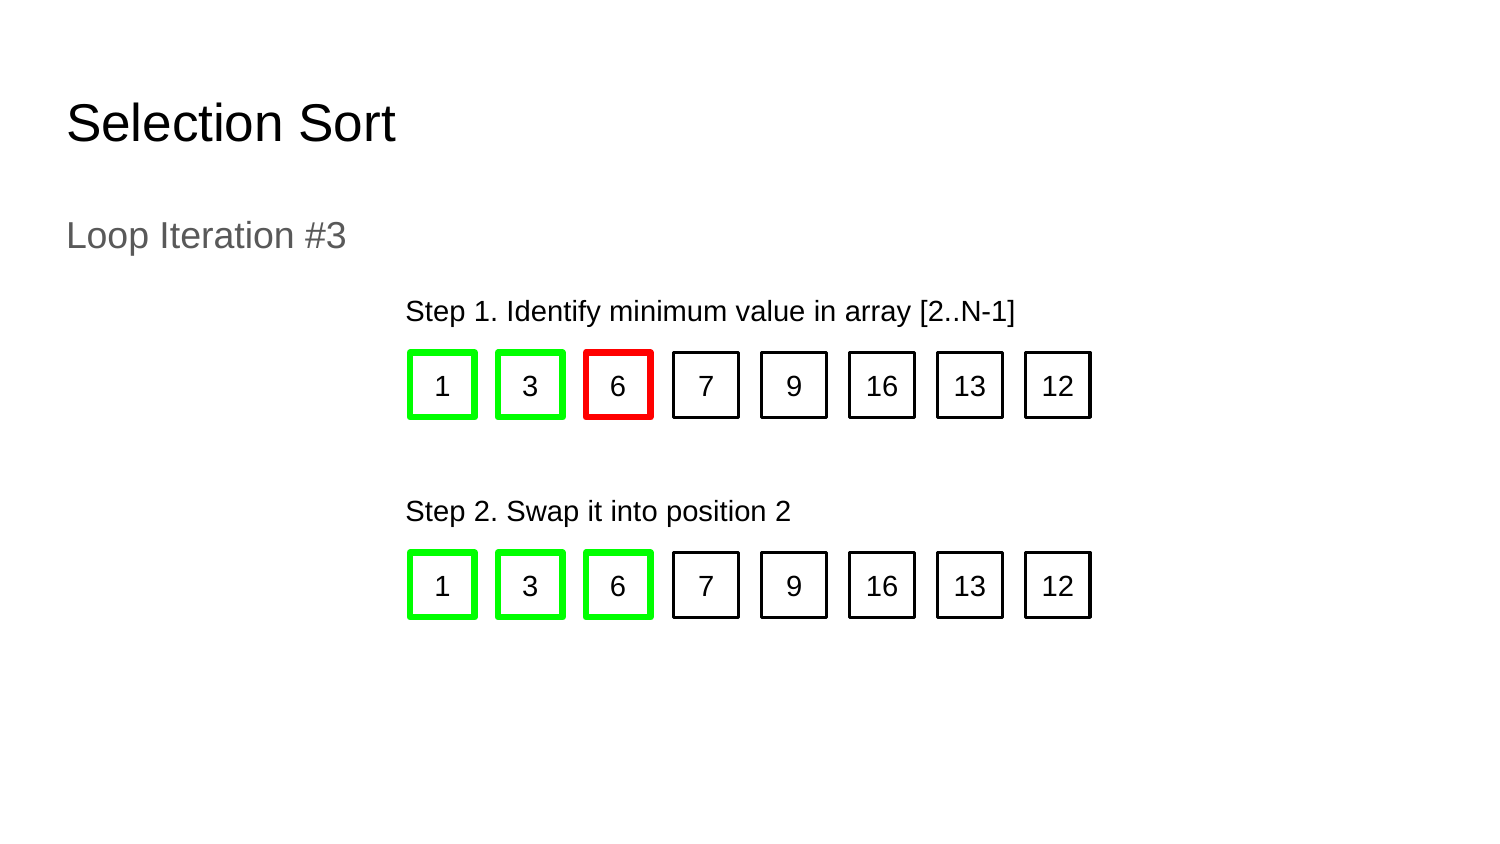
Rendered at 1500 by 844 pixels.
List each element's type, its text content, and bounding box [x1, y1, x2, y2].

text_box Step 1. Identify minimum value in array [2..N-1] [390, 277, 1290, 343]
text_box Step 2. Swap it into position 2 [390, 477, 1290, 543]
text_box 12 [1025, 352, 1091, 418]
text_box 1 [410, 352, 475, 418]
text_box 1 [410, 552, 475, 618]
text_box 16 [849, 552, 915, 618]
text_box 12 [1025, 552, 1091, 618]
list Loop Iteration #3 [51, 189, 1449, 750]
text_box 6 [585, 552, 651, 618]
text_box 13 [937, 352, 1003, 418]
title Selection Sort [51, 72, 1449, 167]
text_box 7 [673, 552, 739, 618]
text_box 3 [498, 352, 563, 418]
text_box 6 [585, 352, 651, 418]
text_box 3 [498, 552, 563, 618]
text_box 9 [761, 352, 827, 418]
text_box 16 [849, 352, 915, 418]
text_box 9 [761, 552, 827, 618]
text_box 13 [937, 552, 1003, 618]
text_box 7 [673, 352, 739, 418]
